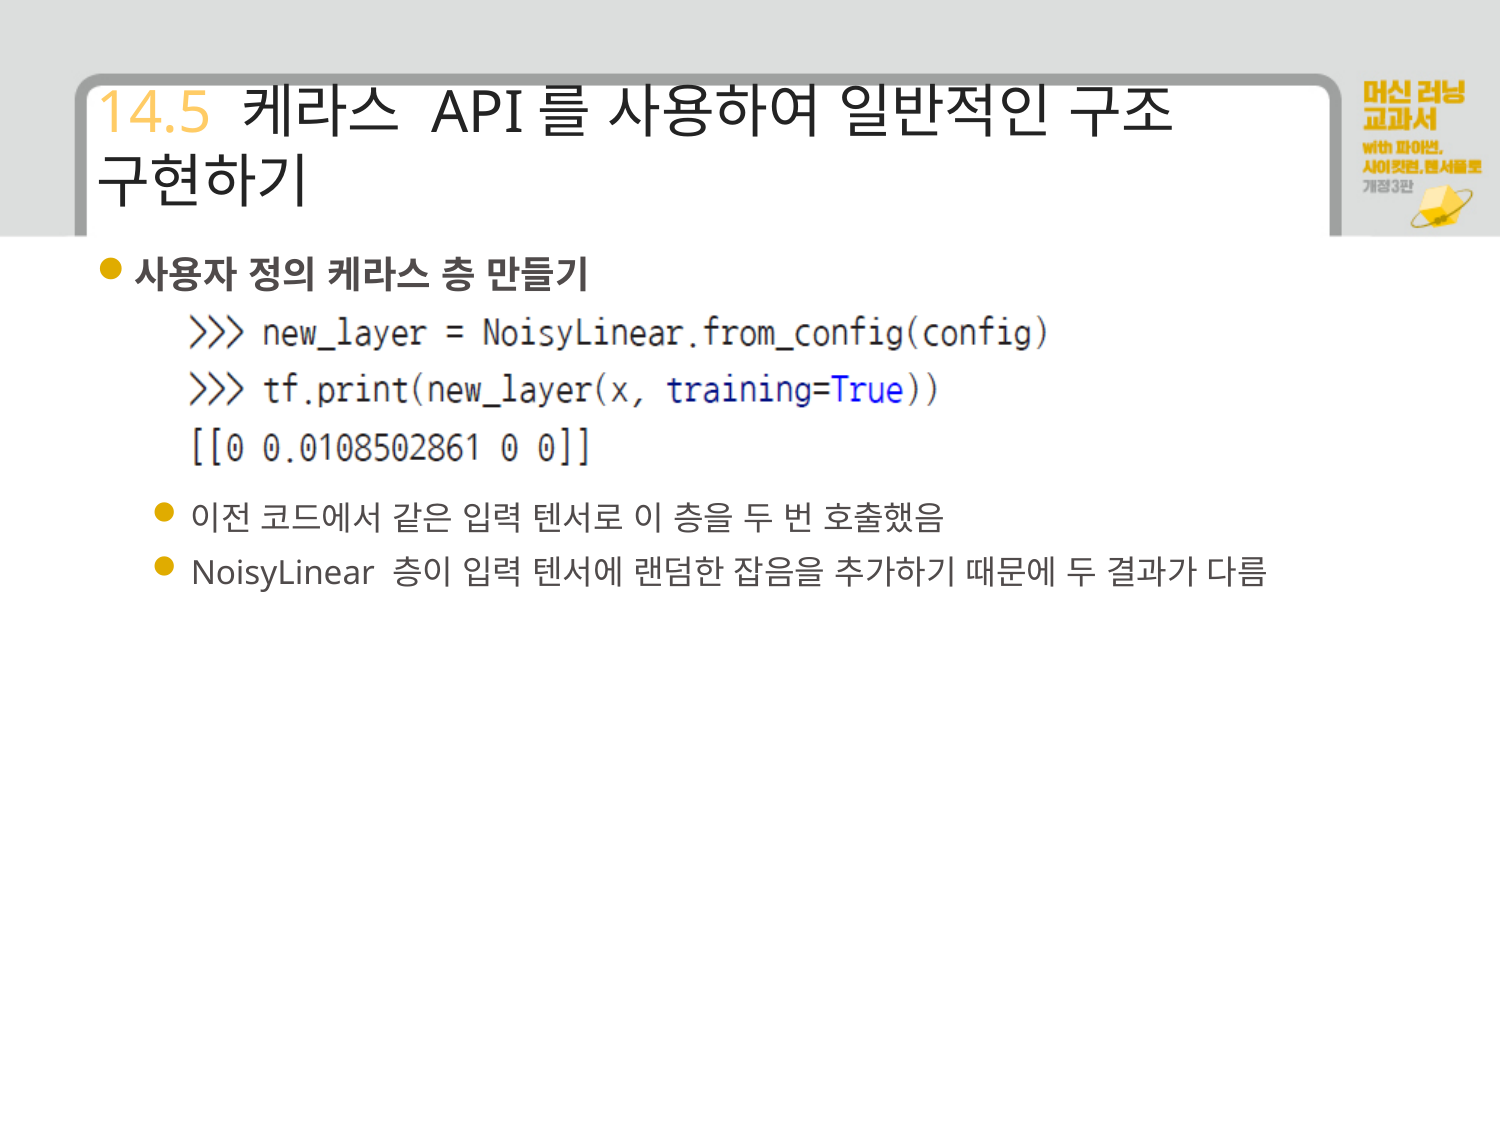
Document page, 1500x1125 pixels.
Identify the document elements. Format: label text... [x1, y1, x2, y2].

picture [0, 0, 1500, 1125]
list 사용자 정의 케라스 층 만들기 이전 코드에서 같은 입력 텐서로 이 층을 두 번 호출했음 NoisyLinear 층이 입력 텐서에 랜덤한 잡음을 추가하기 때문에 두 결과가 다름 [81, 239, 1440, 1054]
title 14.5 케라스 API를 사용하여 일반적인 구조 구현하기 [81, 90, 1412, 222]
